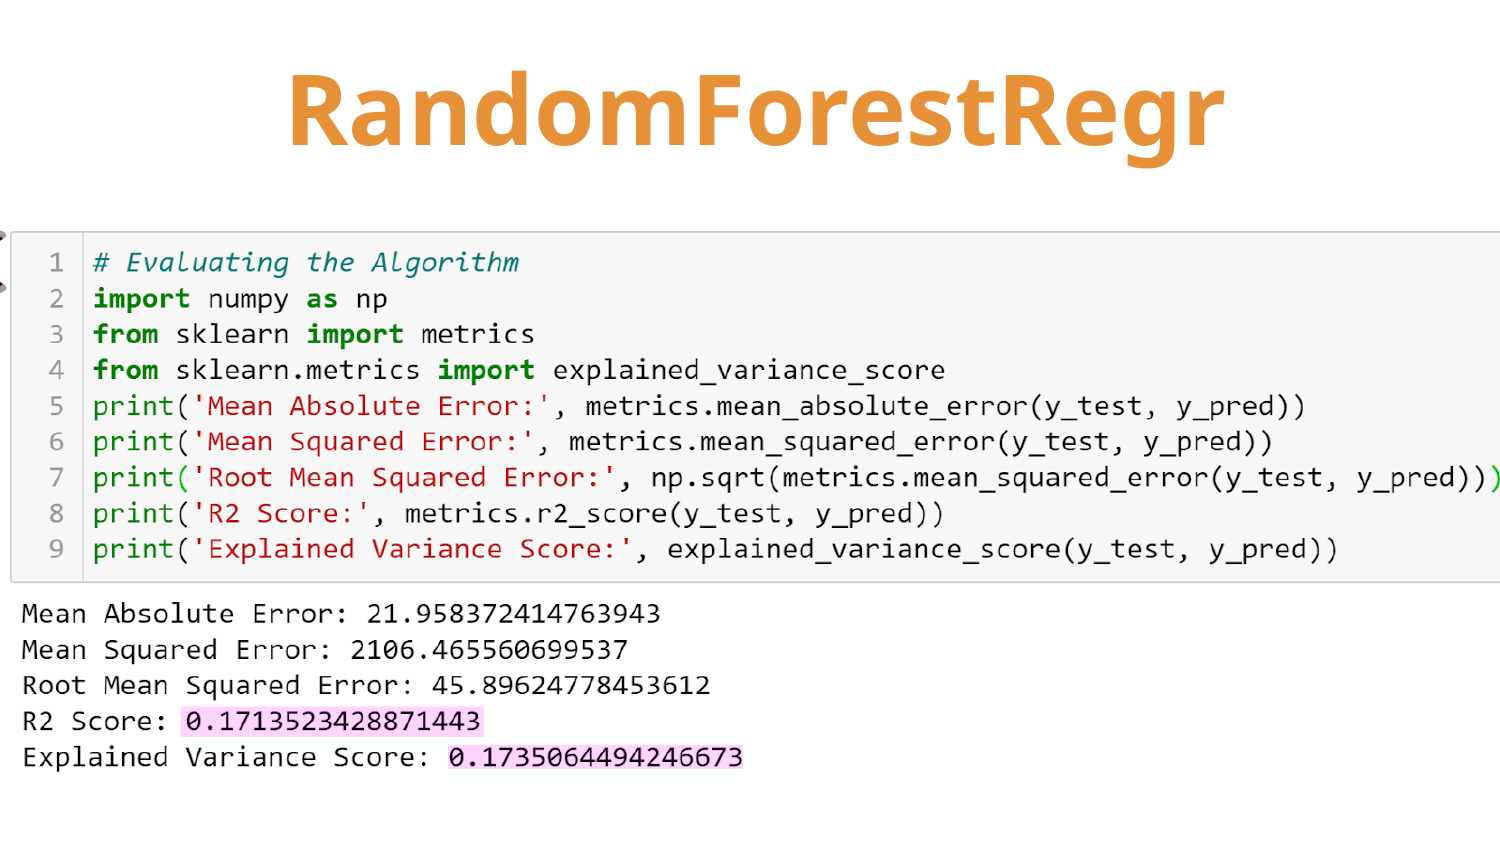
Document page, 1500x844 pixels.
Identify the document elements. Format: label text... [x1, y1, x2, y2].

picture [0, 221, 1500, 799]
title RandomForestRegr [269, 29, 1294, 183]
